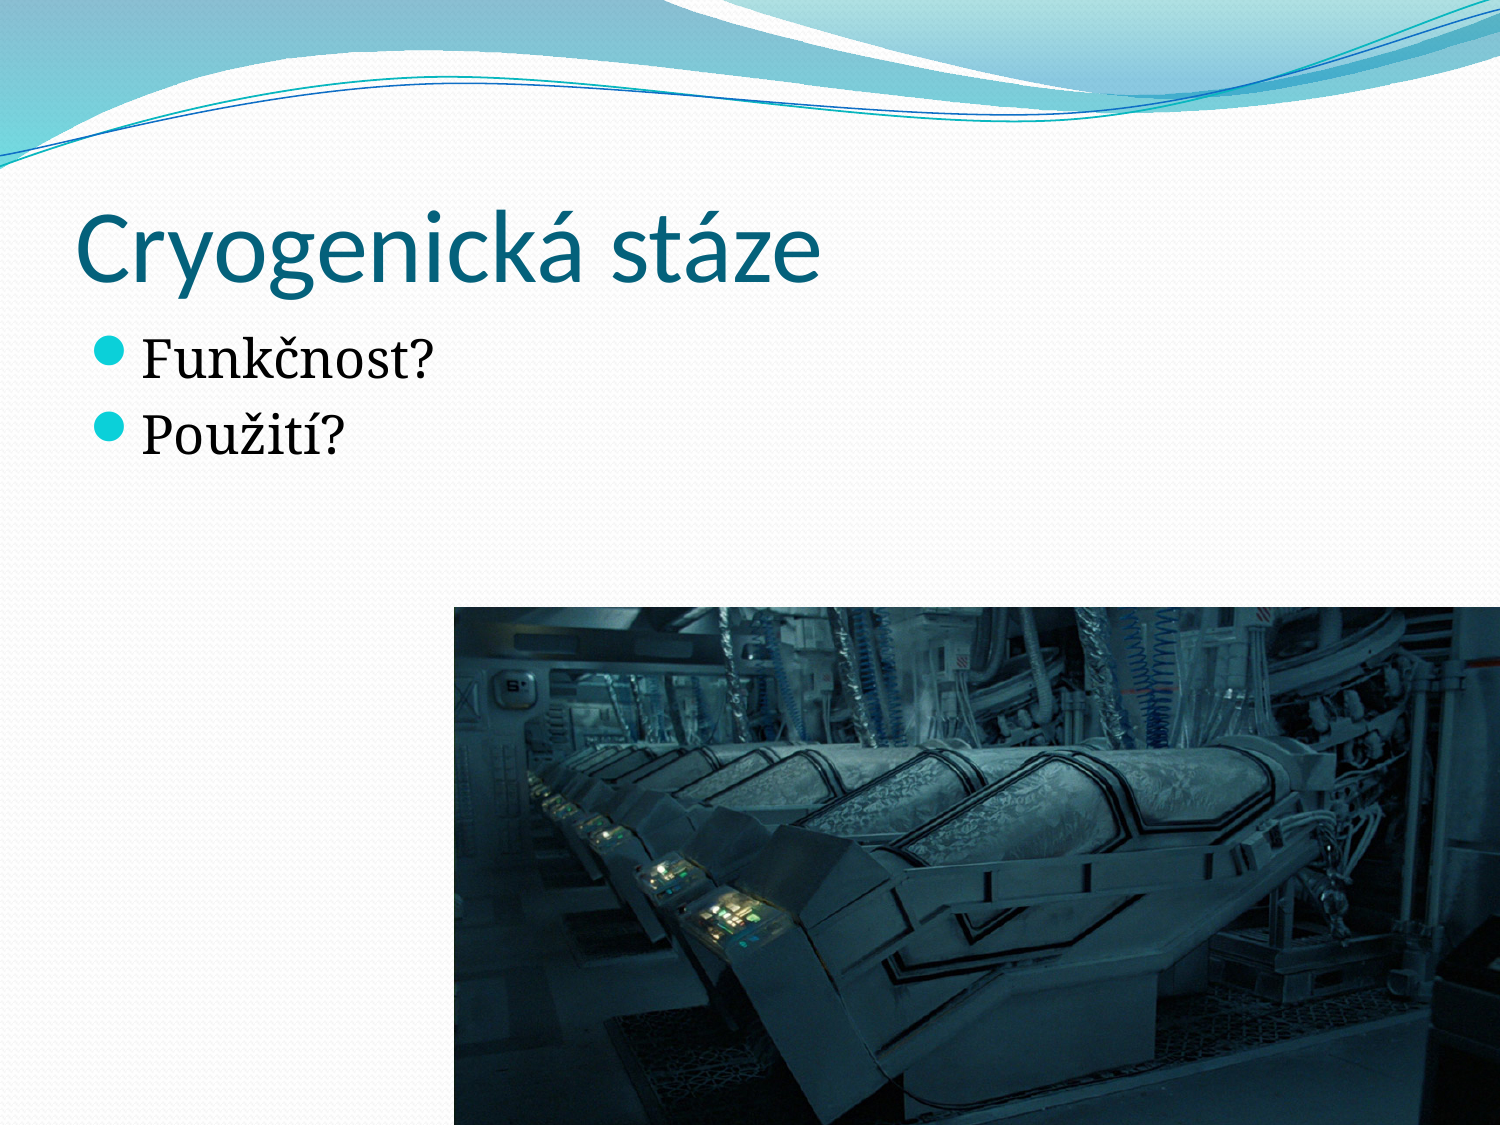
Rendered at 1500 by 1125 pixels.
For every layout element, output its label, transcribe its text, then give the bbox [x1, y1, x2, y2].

title Cryogenická stáze [75, 115, 1425, 303]
list Funkčnost? Použití? [75, 317, 1425, 1038]
picture [454, 607, 1500, 1125]
